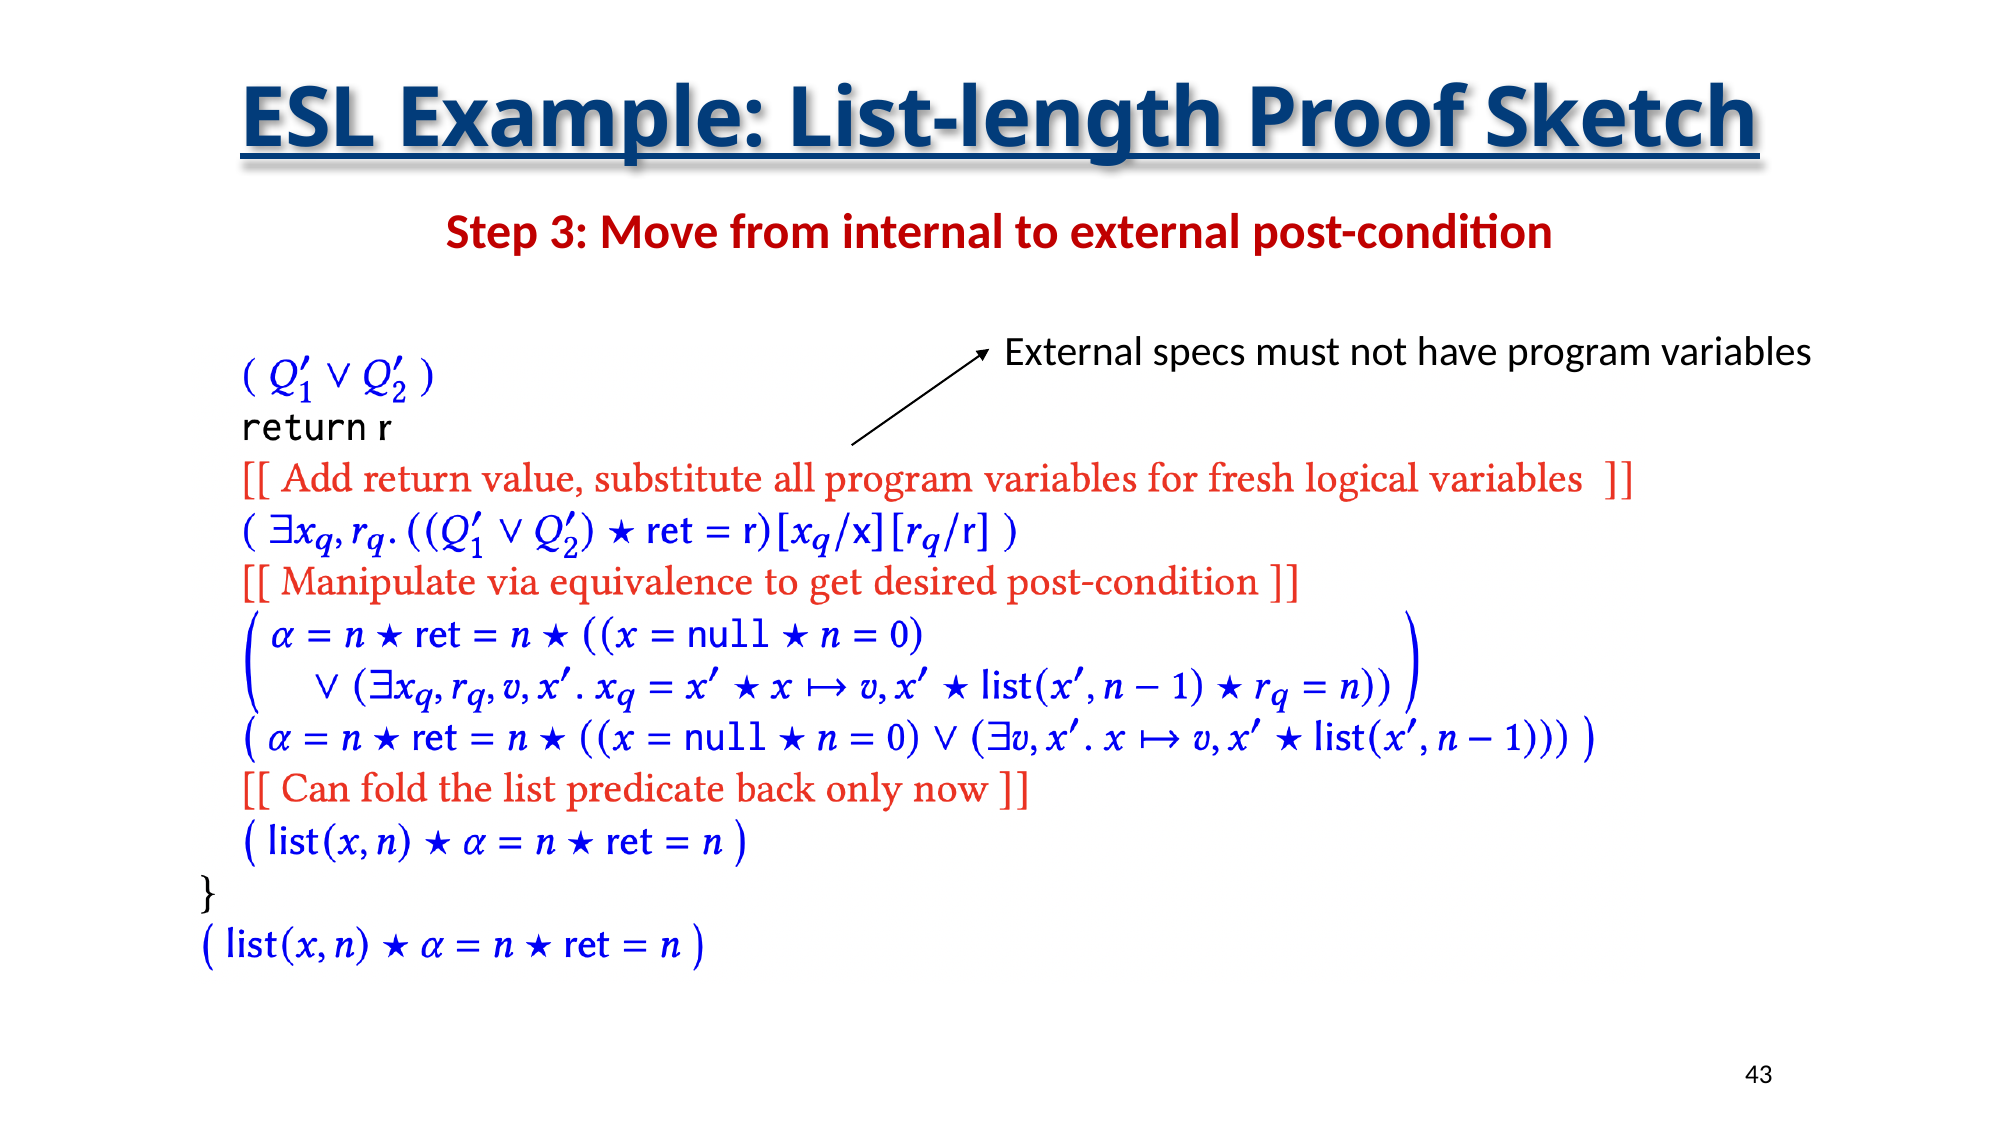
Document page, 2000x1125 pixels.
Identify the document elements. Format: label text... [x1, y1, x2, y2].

text_box Step 3: Move from internal to external post-condition [238, 191, 1762, 266]
picture [190, 345, 1645, 985]
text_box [851, 348, 990, 446]
text_box External specs must not have program variables [989, 316, 1828, 382]
title ESL Example: List-length Proof Sketch [129, 33, 1871, 171]
